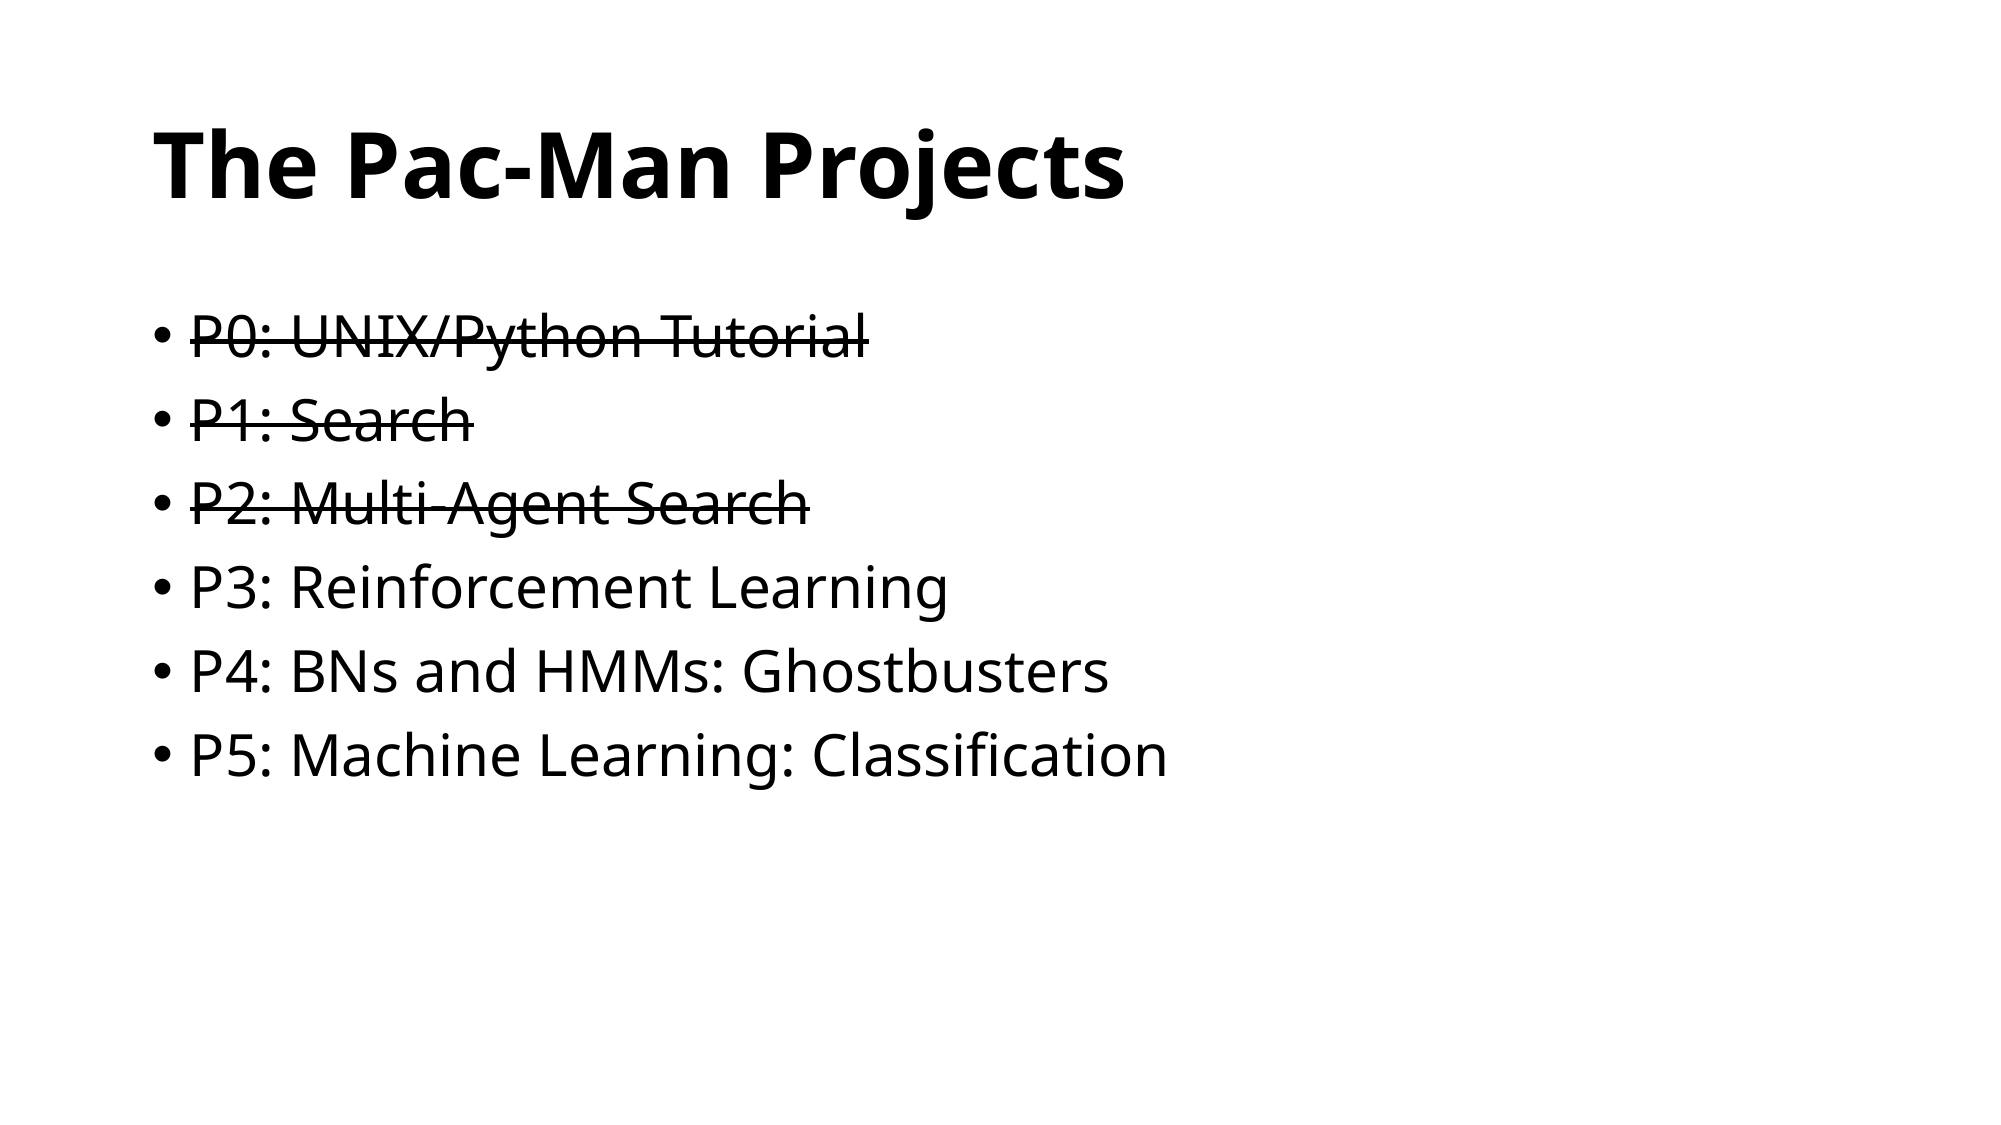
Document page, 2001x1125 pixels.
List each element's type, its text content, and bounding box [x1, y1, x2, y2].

list P0: UNIX/Python Tutorial P1: Search P2: Multi-Agent Search P3: Reinforcement Learning P4: BNs and HMMs: Ghostbusters P5: Machine Learning: Classification [137, 299, 1863, 1014]
title The Pac-Man Projects [137, 59, 1863, 278]
